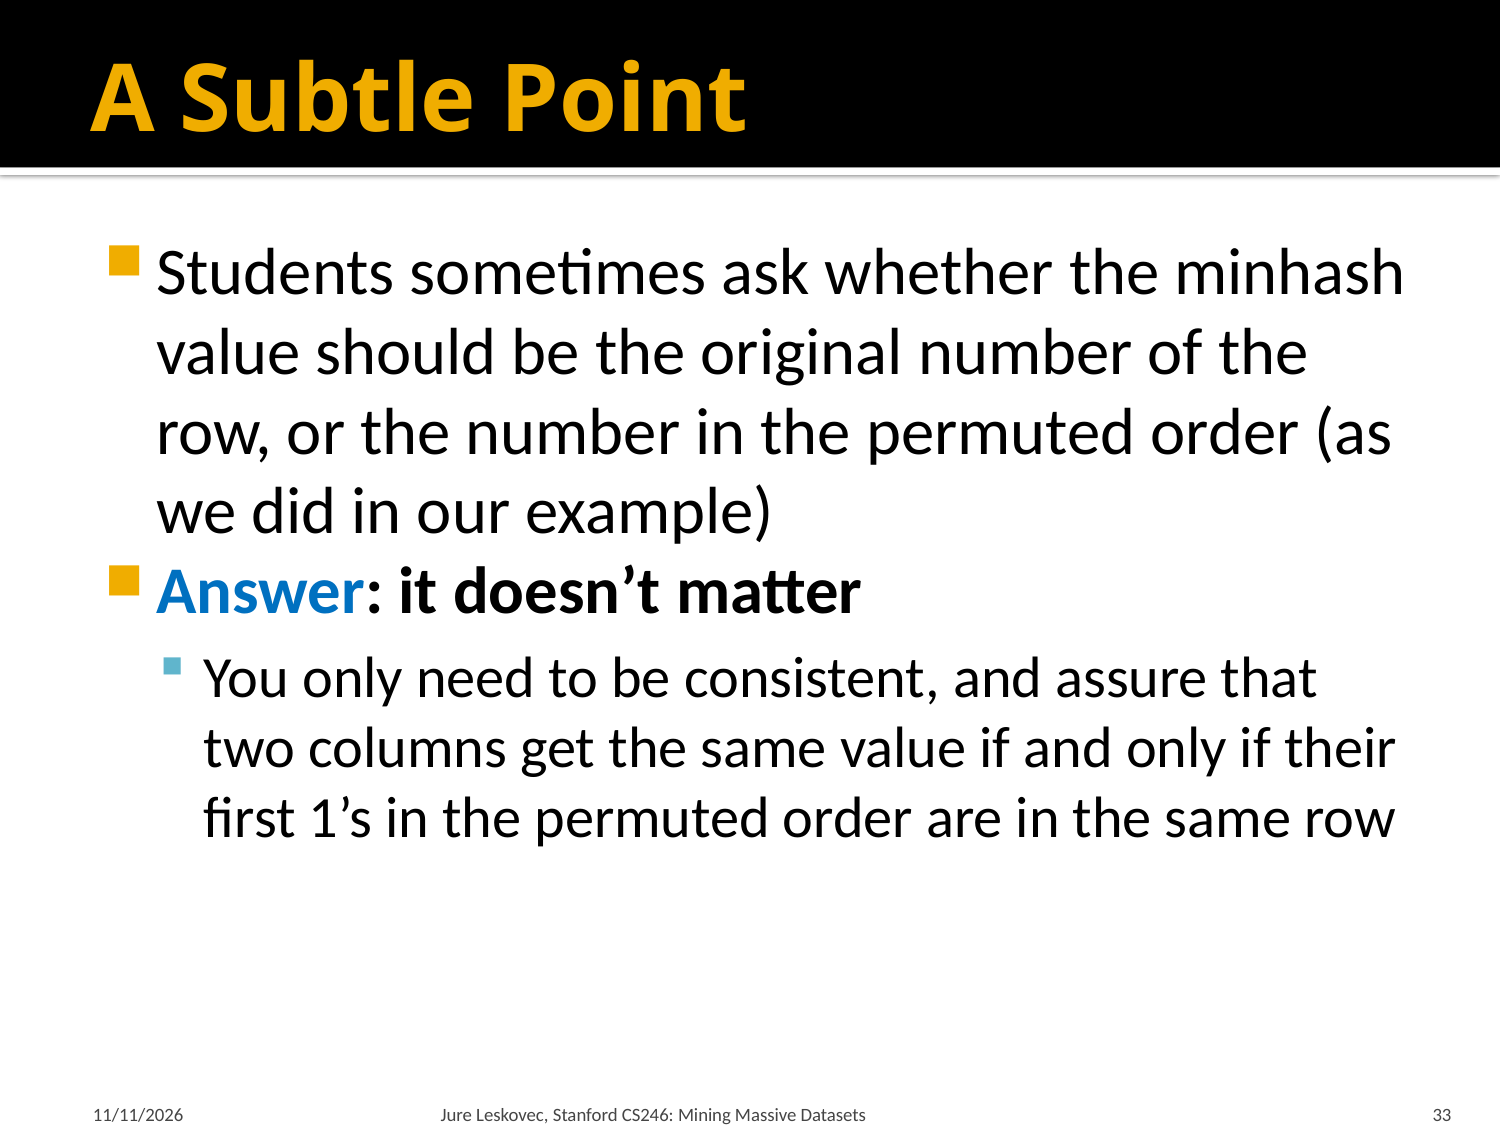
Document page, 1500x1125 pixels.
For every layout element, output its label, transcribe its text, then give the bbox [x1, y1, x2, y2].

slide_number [75, 1080, 425, 1125]
title A Subtle Point [75, 12, 1425, 175]
list Students sometimes ask whether the minhash value should be the original number of the row, or the number in the permuted order (as we did in our example) Answer: it doesn’t matter You only need to be consistent, and assure that two columns get the same value if and only if their first 1’s in the permuted order are in the same row [75, 212, 1425, 1075]
slide_number 33 [1345, 1080, 1467, 1125]
footer Jure Leskovec, Stanford CS246: Mining Massive Datasets [433, 1080, 1337, 1125]
